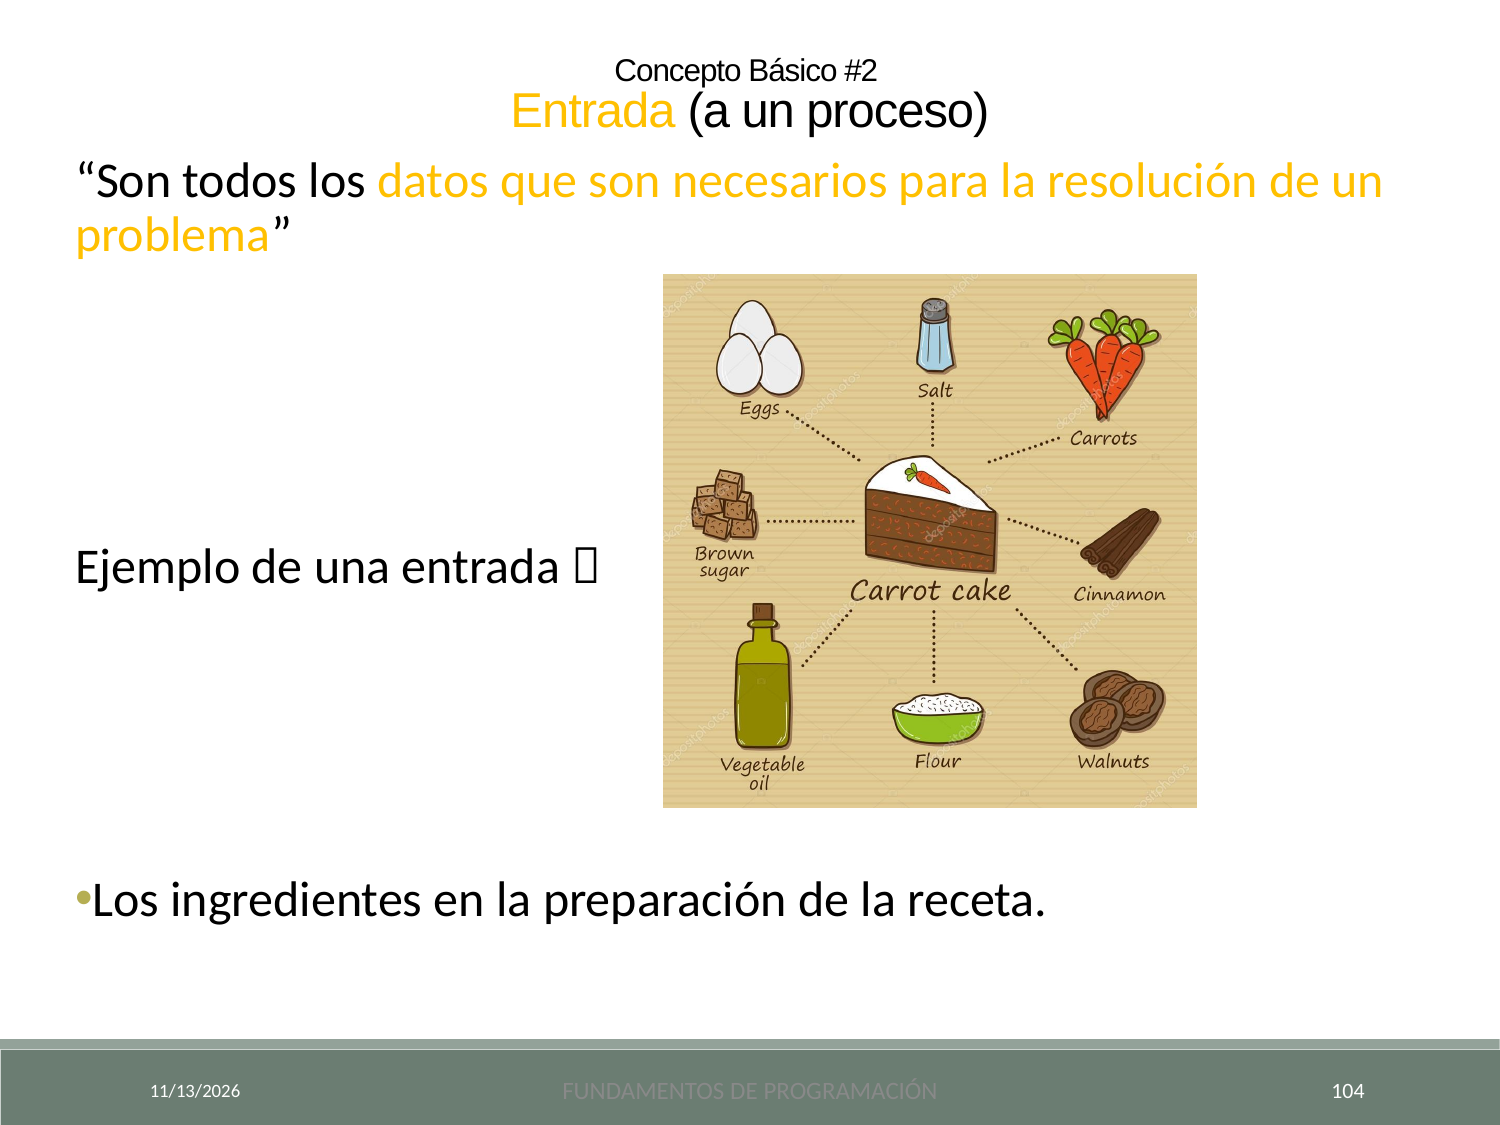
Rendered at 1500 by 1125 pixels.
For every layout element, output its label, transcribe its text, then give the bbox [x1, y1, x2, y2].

picture [662, 274, 1197, 808]
footer Fundamentos de Programación [453, 1059, 1047, 1120]
title Concepto Básico #2 Entrada (a un proceso) [0, 47, 1500, 145]
list “Son todos los datos que son necesarios para la resolución de un problema” Ejemplo de una entrada  Los ingredientes en la preparación de la receta. [75, 146, 1425, 984]
slide_number 104 [1217, 1059, 1380, 1120]
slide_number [134, 1059, 440, 1120]
